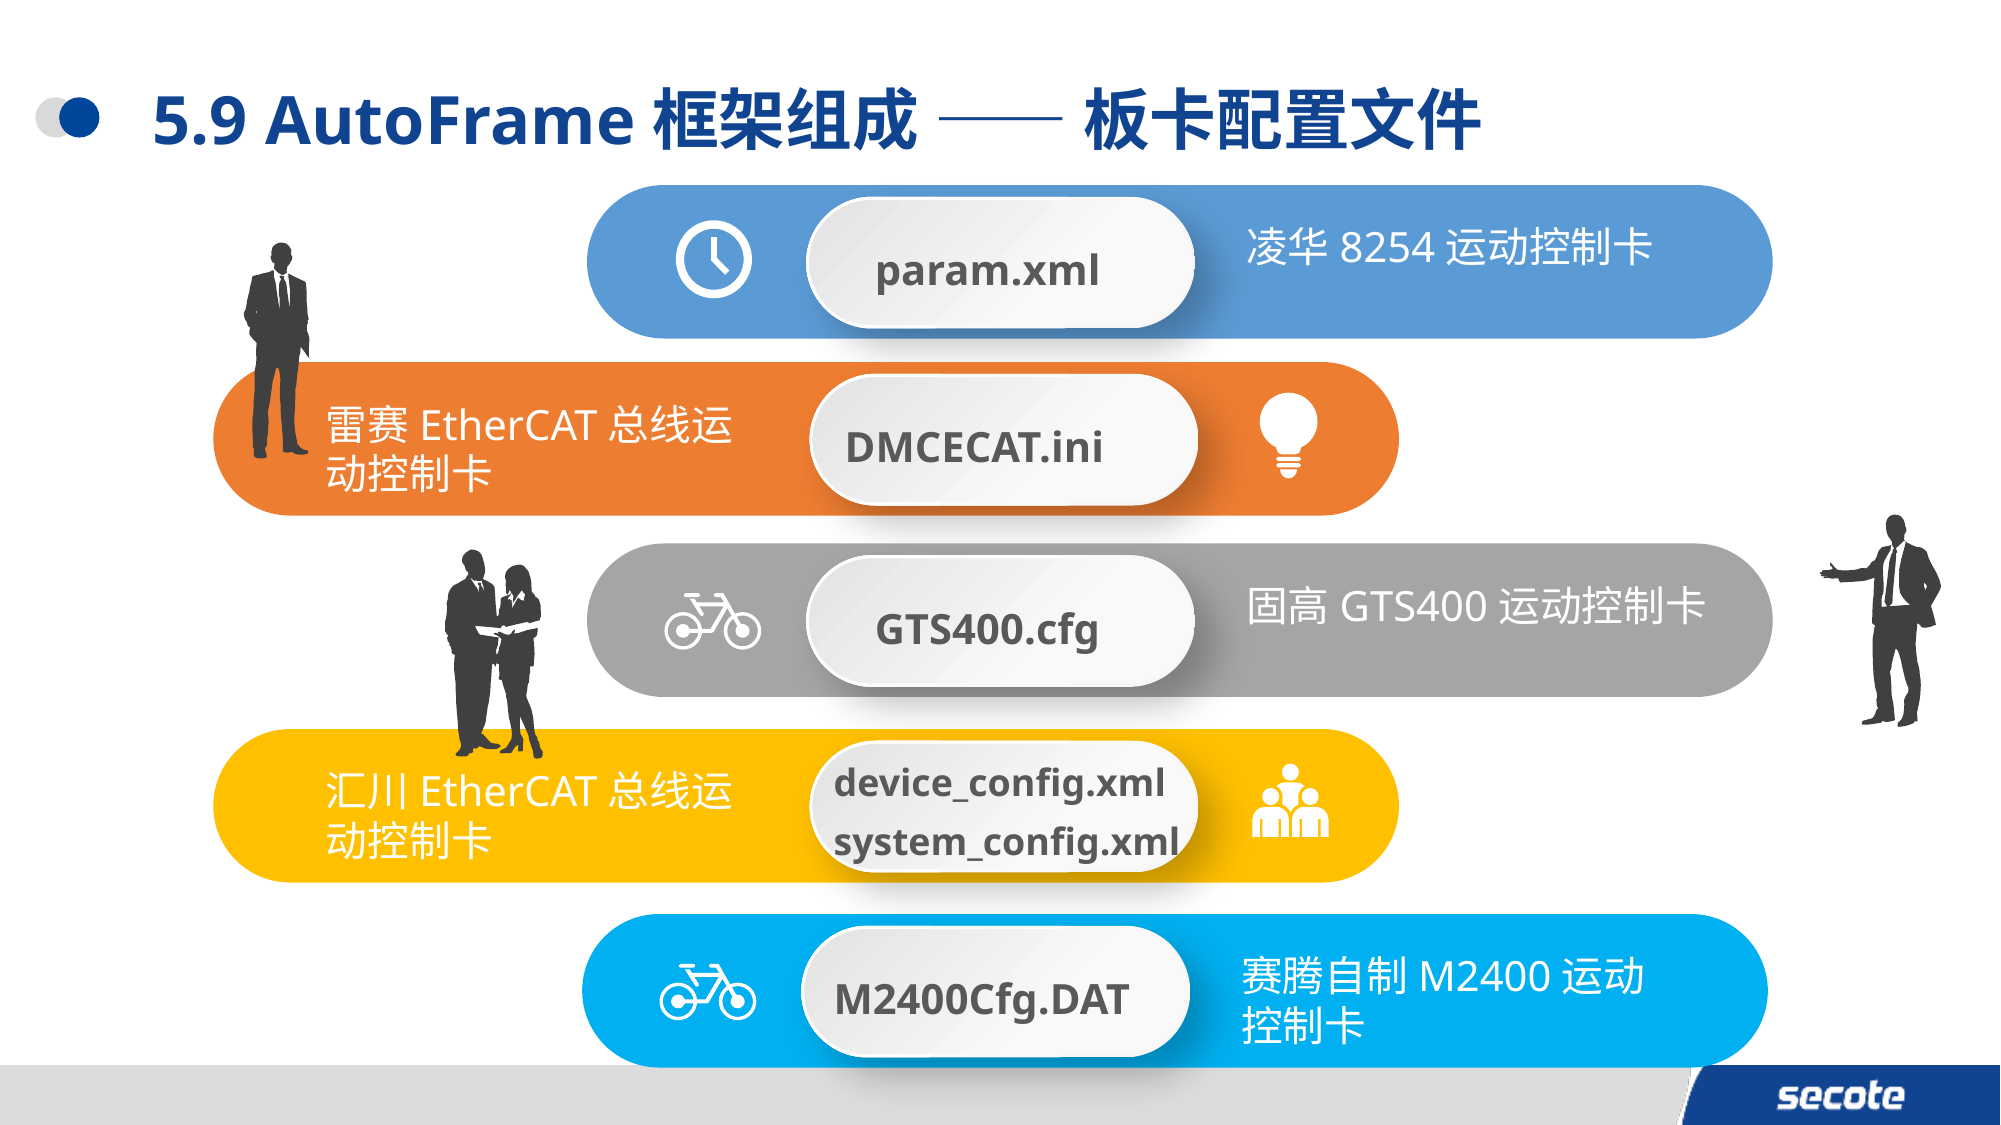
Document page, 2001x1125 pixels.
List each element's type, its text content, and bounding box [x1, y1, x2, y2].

text_box 赛腾自制M2400运动控制卡 [1226, 942, 1684, 1058]
text_box 汇川EtherCAT总线运动控制卡 [311, 757, 769, 873]
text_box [675, 220, 752, 299]
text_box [809, 373, 1199, 506]
text_box 凌华8254运动控制卡 [1231, 213, 1689, 279]
text_box [585, 542, 1774, 699]
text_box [243, 242, 310, 459]
text_box [659, 963, 757, 1021]
text_box [1819, 514, 1941, 727]
text_box [581, 913, 1769, 1069]
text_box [801, 925, 1191, 1058]
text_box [806, 555, 1196, 687]
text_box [1259, 392, 1318, 479]
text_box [806, 196, 1196, 329]
title 5.9 AutoFrame框架组成 —— 板卡配置文件 [137, 59, 1863, 175]
text_box 固高GTS400运动控制卡 [1231, 572, 1724, 637]
text_box [1252, 787, 1289, 837]
picture [0, 1065, 2000, 1125]
text_box 雷赛EtherCAT总线运动控制卡 [311, 390, 769, 506]
text_box [212, 360, 1401, 517]
text_box [664, 593, 762, 650]
text_box [1292, 787, 1329, 837]
text_box [212, 728, 1401, 884]
text_box [1276, 782, 1305, 812]
text_box [585, 183, 1774, 340]
text_box [1281, 763, 1299, 781]
text_box [444, 549, 543, 759]
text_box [809, 738, 1232, 873]
